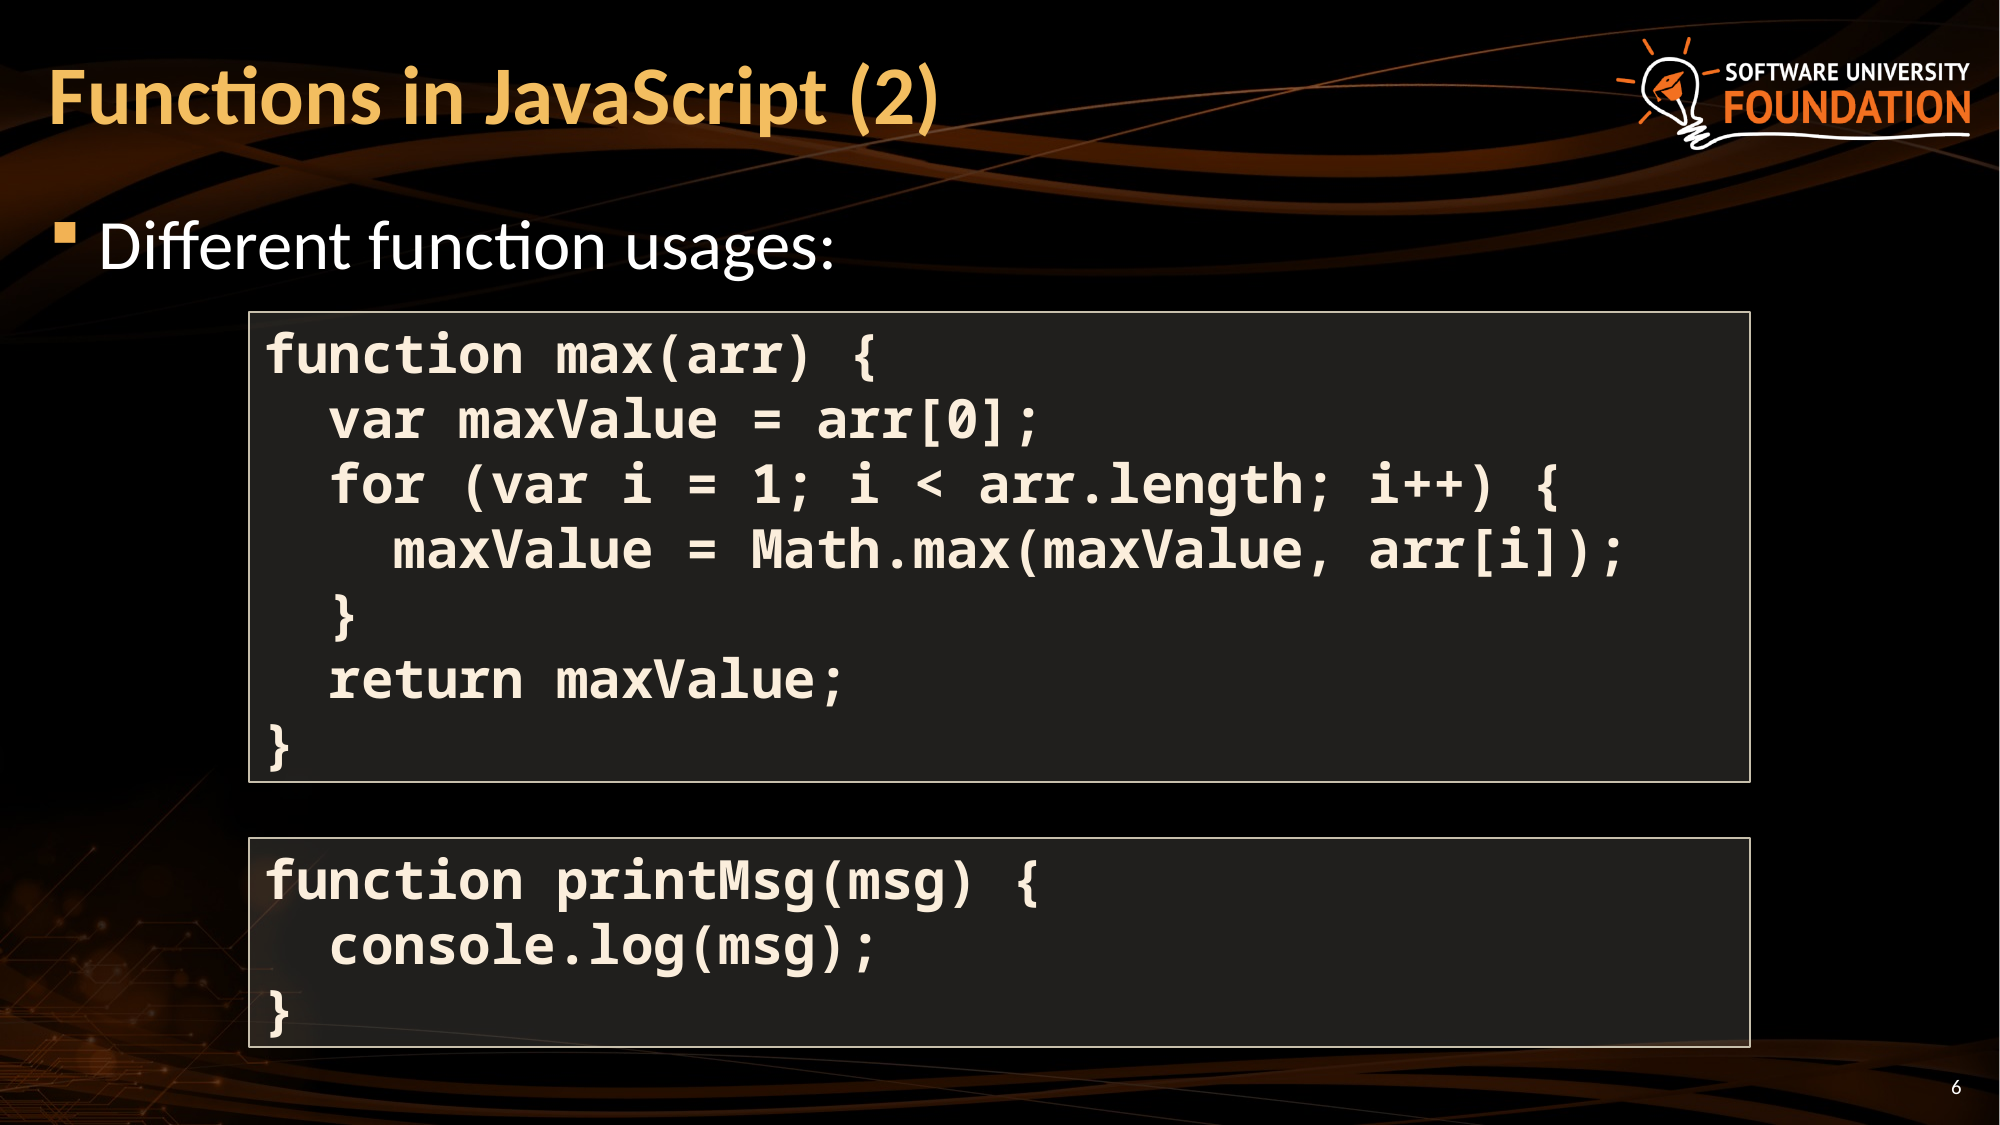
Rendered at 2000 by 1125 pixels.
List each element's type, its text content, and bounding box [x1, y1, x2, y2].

text_box function printMsg(msg) { console.log(msg); } [249, 837, 1750, 1048]
text_box function max(arr) { var maxValue = arr[0]; for (var i = 1; i < arr.length; i++) { maxValue = Math.max(maxValue, arr[i]); } return maxValue; } [249, 312, 1750, 782]
picture [0, 0, 2000, 1125]
slide_number 6 [1897, 1070, 1968, 1103]
title Functions in JavaScript (2) [30, 6, 1602, 189]
list Different function usages: [31, 188, 1968, 1103]
